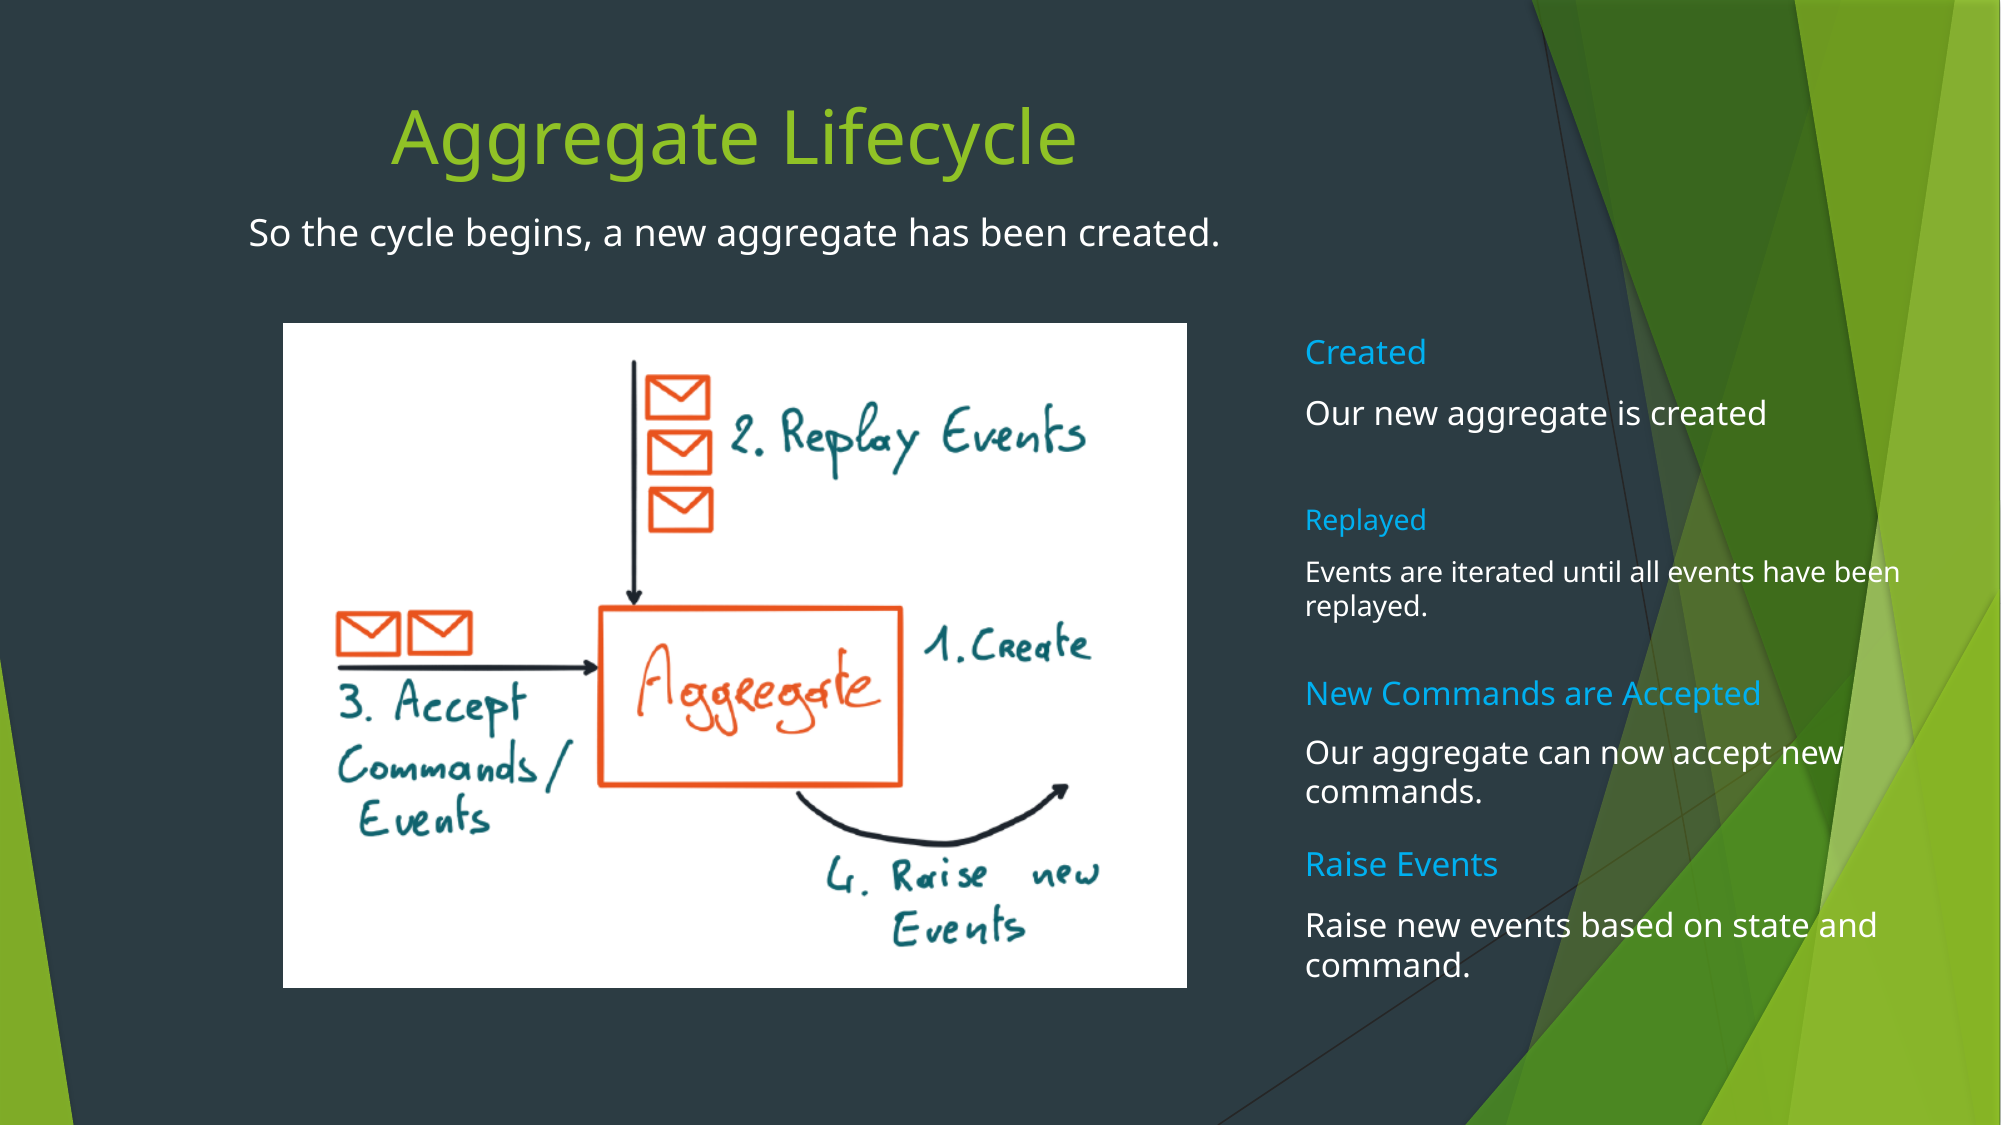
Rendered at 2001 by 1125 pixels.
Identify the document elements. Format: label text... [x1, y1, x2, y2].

text_box Raise Events Raise new events based on state and command. [1289, 835, 1945, 1005]
text_box Aggregate Lifecycle [0, 0, 1471, 188]
text_box Replayed Events are iterated until all events have been replayed. [1289, 494, 1945, 631]
text_box New Commands are Accepted Our aggregate can now accept new commands. [1289, 665, 1945, 819]
text_box Created Our new aggregate is created [1289, 323, 1945, 460]
text_box So the cycle begins, a new aggregate has been created. [232, 201, 1239, 548]
picture [283, 322, 1187, 988]
